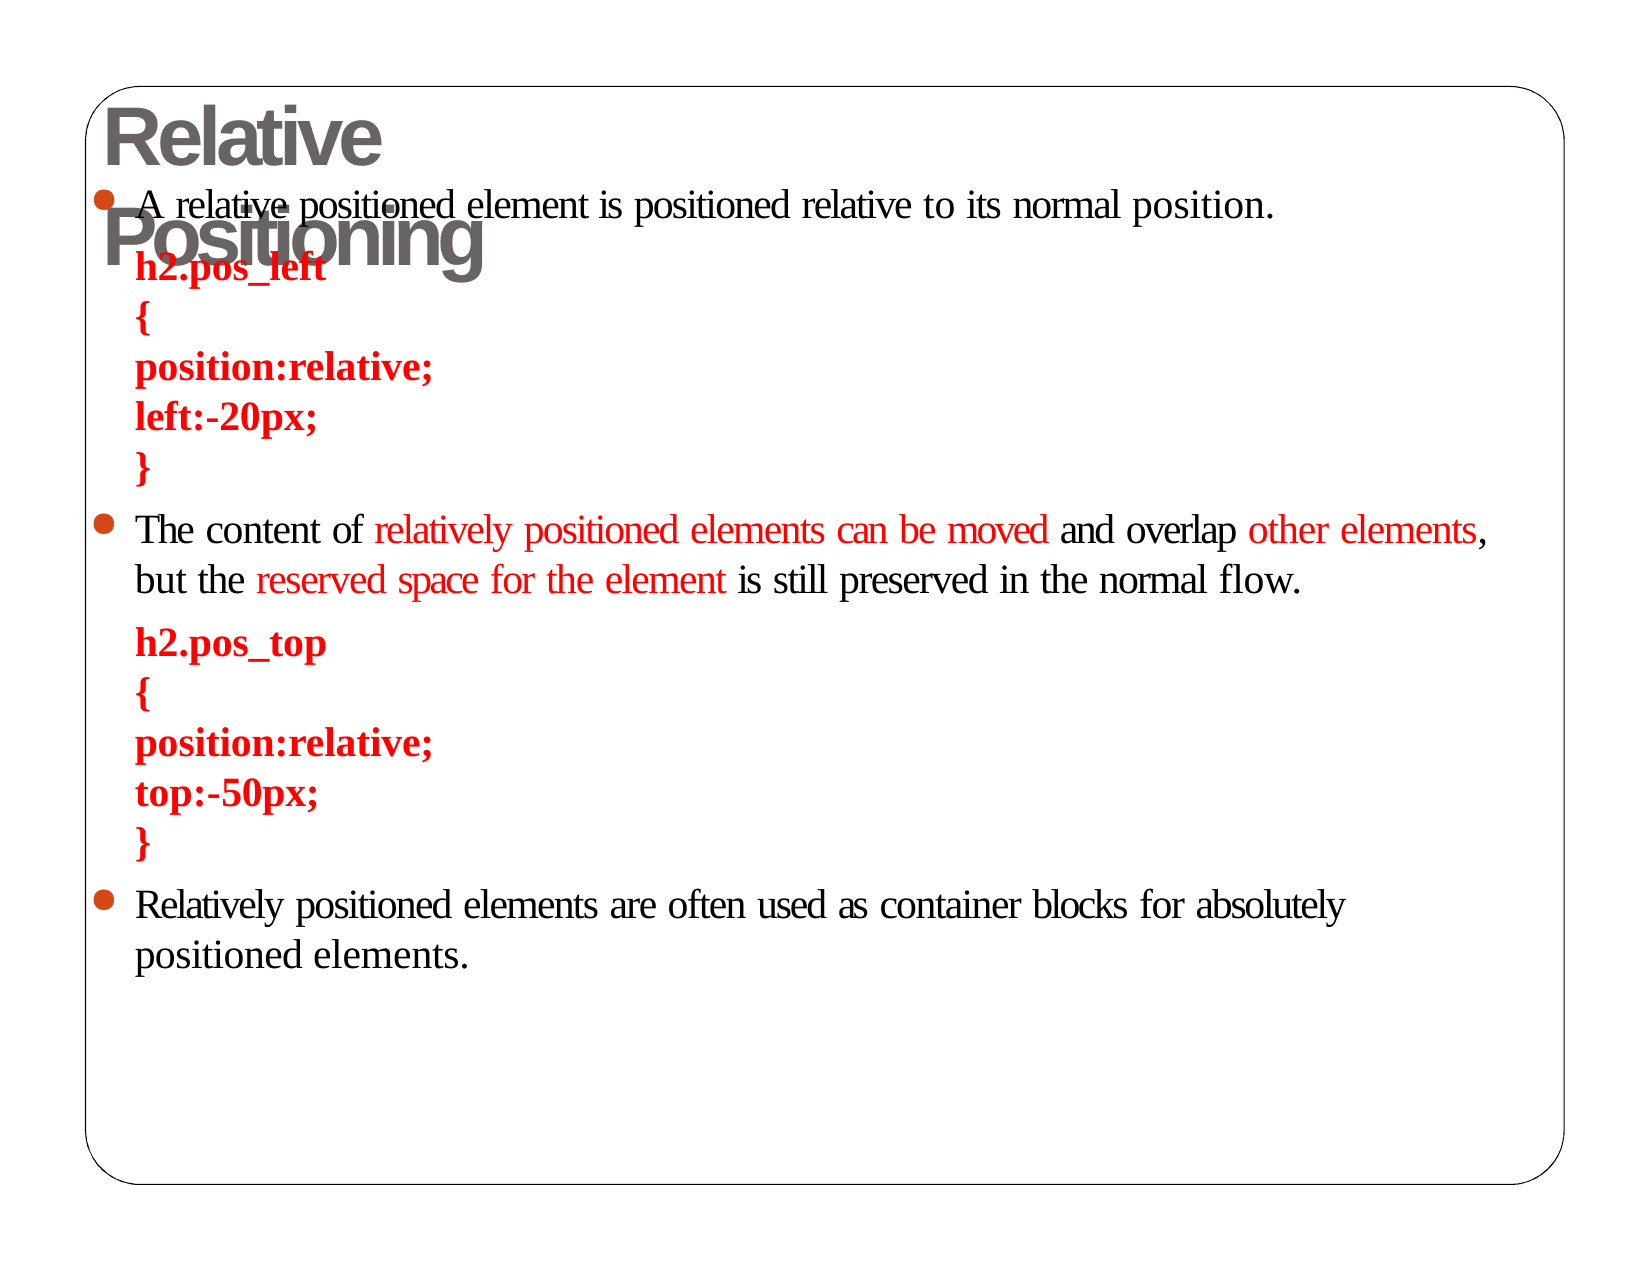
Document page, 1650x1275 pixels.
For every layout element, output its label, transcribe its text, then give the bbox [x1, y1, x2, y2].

text_box A relative positioned element is positioned relative to its normal position. h2.pos_left { position:relative; left:-20px; } The content of relatively positioned elements can be moved and overlap other elements, but the reserved space for the element is still preserved in the normal flow. h2.pos_top { position:relative; top:-50px; } Relatively positioned elements are often used as container blocks for absolutely positioned elements. [87, 162, 1516, 977]
title Relative Positioning [100, 80, 793, 162]
slide_number 89 [113, 1113, 160, 1275]
